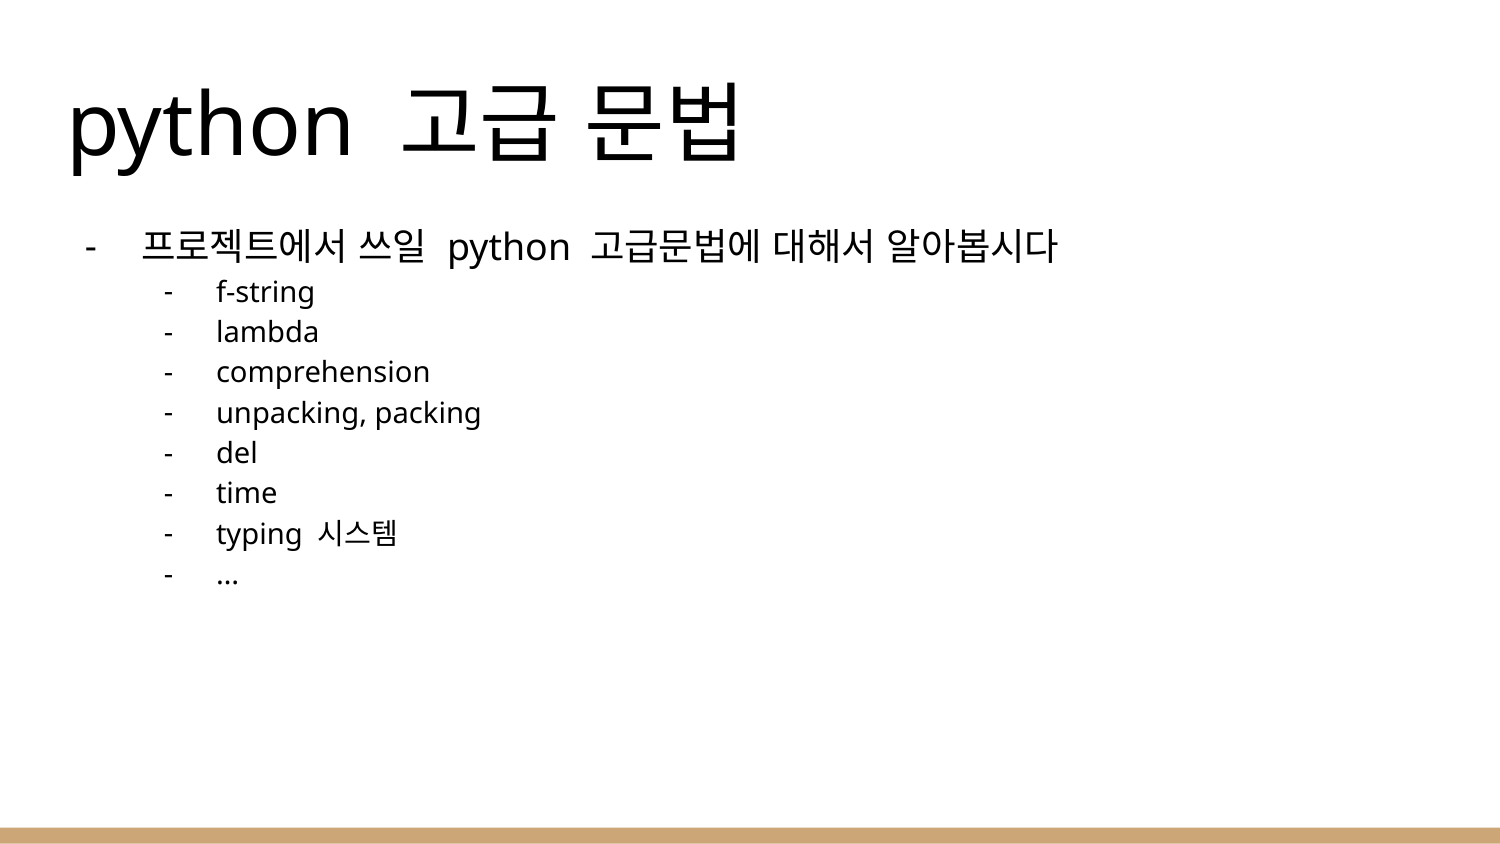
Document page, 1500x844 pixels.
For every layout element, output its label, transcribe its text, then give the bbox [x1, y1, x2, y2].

list 프로젝트에서 쓰일 python 고급문법에 대해서 알아봅시다 f-string lambda comprehension unpacking, packing del time typing 시스템 … [51, 200, 1449, 752]
title python 고급 문법 [51, 51, 1449, 189]
